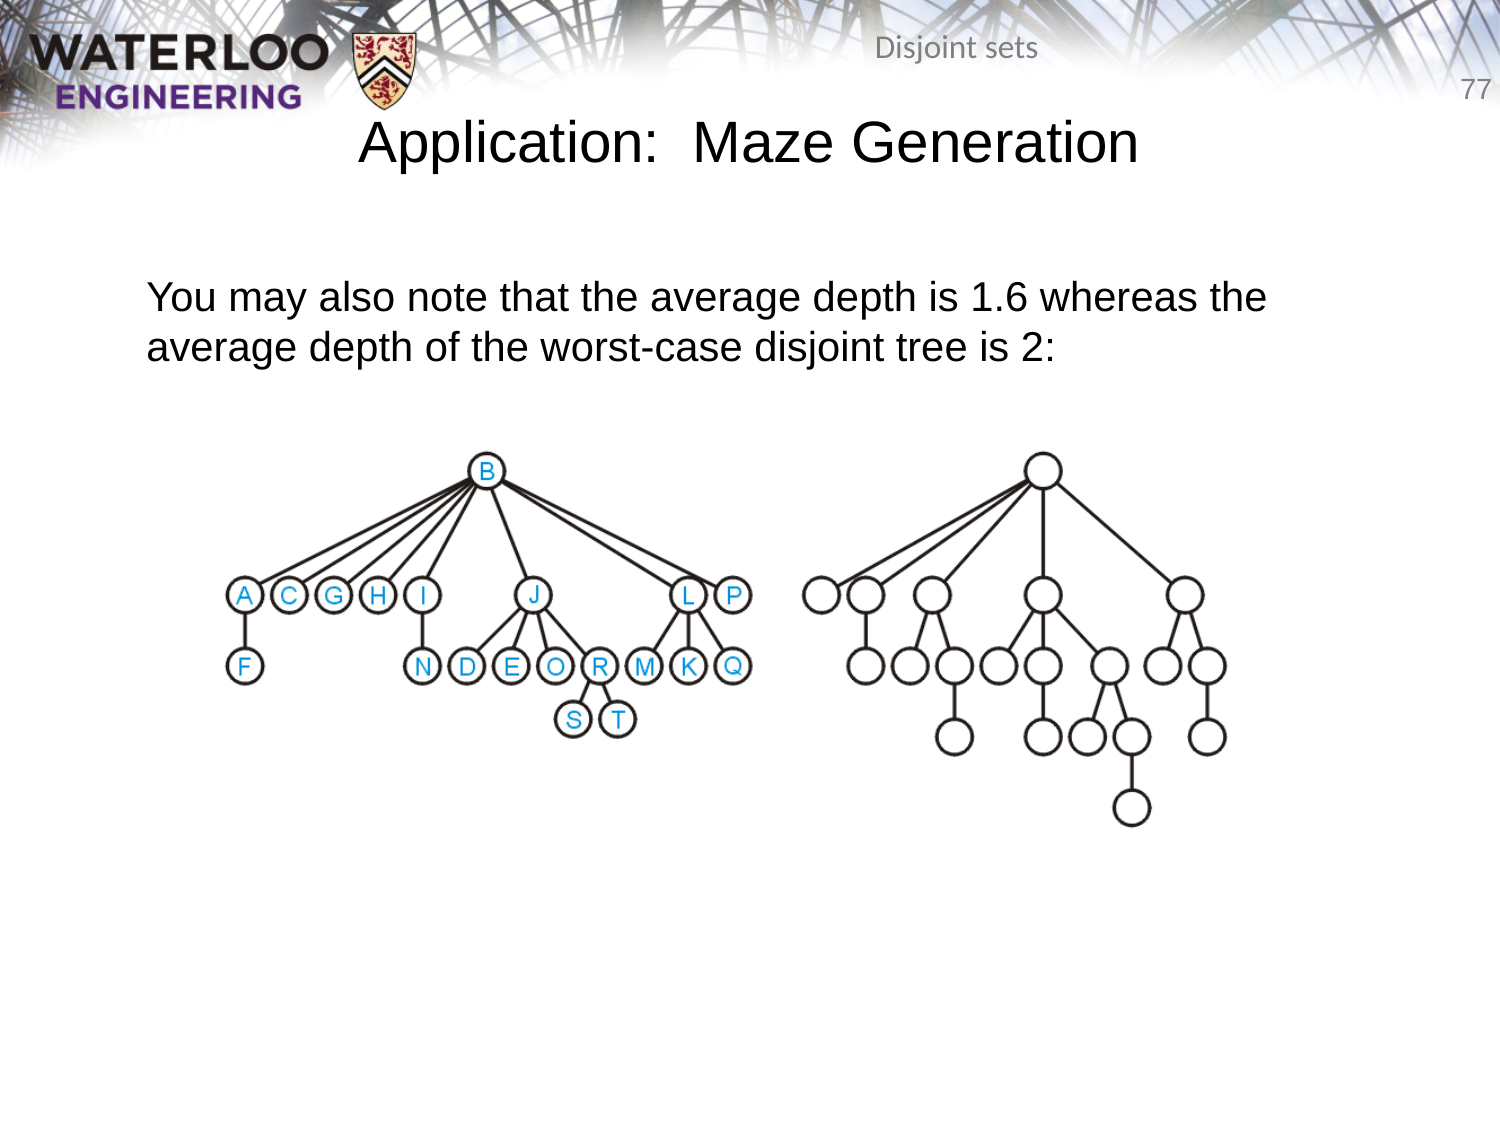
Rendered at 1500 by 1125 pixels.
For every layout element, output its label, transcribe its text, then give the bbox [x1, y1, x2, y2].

title Application: Maze Generation [74, 44, 1426, 233]
list You may also note that the average depth is 1.6 whereas the average depth of the worst-case disjoint tree is 2: [74, 262, 1426, 1006]
picture [0, 0, 1500, 1125]
